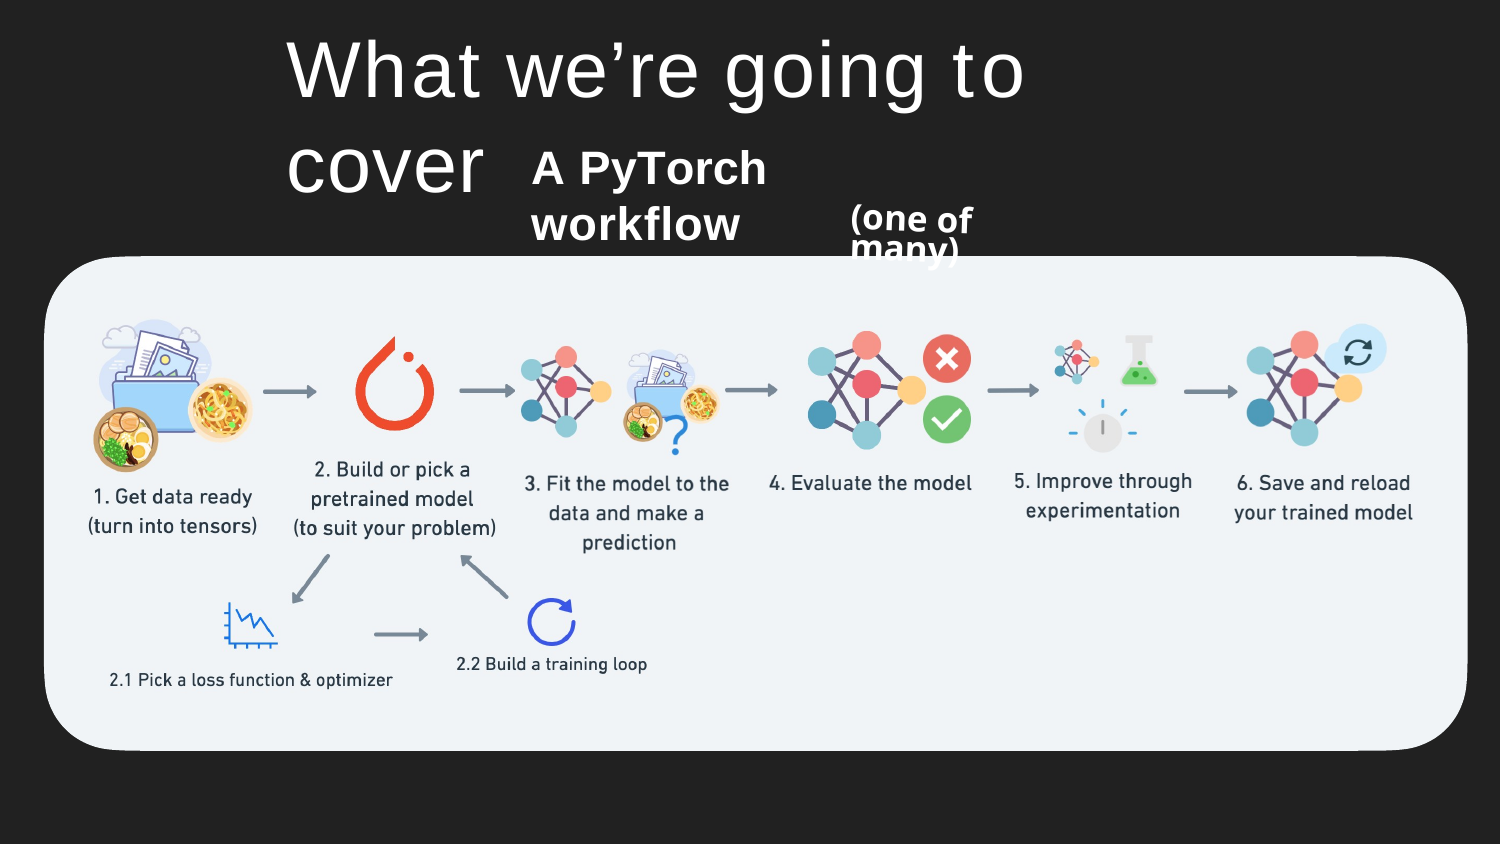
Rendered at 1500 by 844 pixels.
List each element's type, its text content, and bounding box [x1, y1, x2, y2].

text_box (one of many) [849, 205, 1080, 254]
text_box A PyTorch workflow [530, 136, 982, 250]
text_box What we’re going to cover [285, 17, 1227, 209]
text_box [43, 255, 1468, 752]
